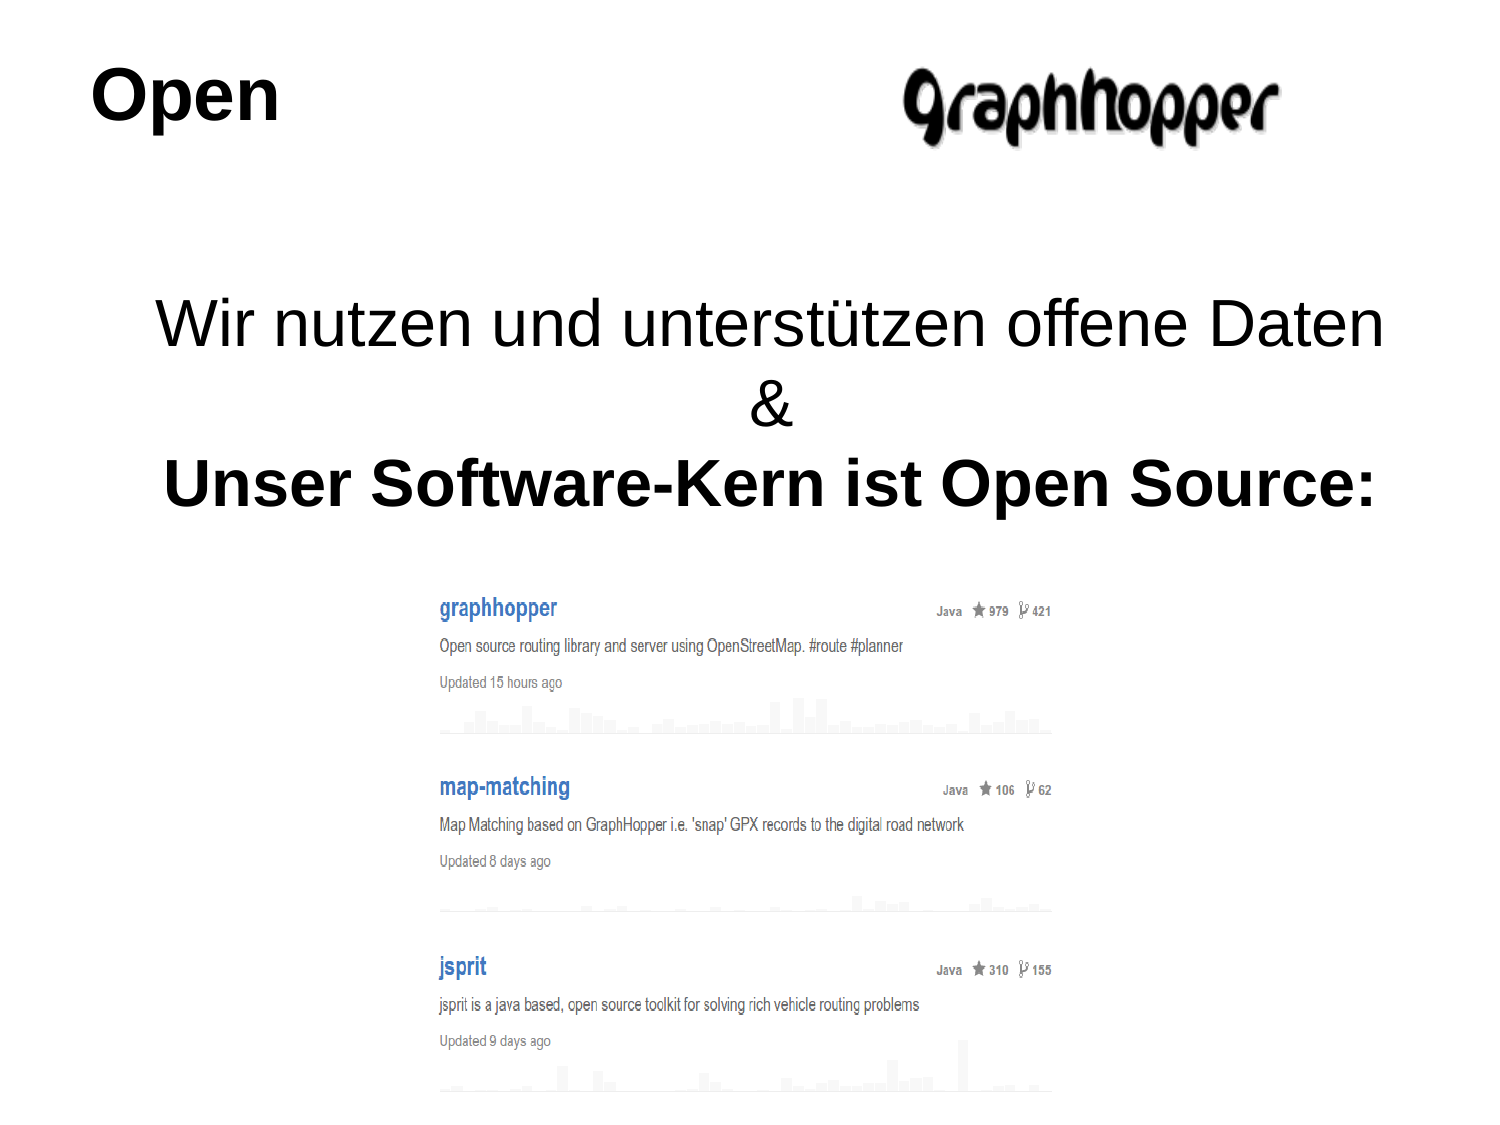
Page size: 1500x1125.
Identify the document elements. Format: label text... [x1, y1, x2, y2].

picture [421, 571, 1099, 1099]
text_box Wir nutzen und unterstützen offene Daten & Unser Software-Kern ist Open Source: [68, 272, 1470, 569]
title Open [74, 26, 1425, 167]
picture [894, 55, 1289, 157]
